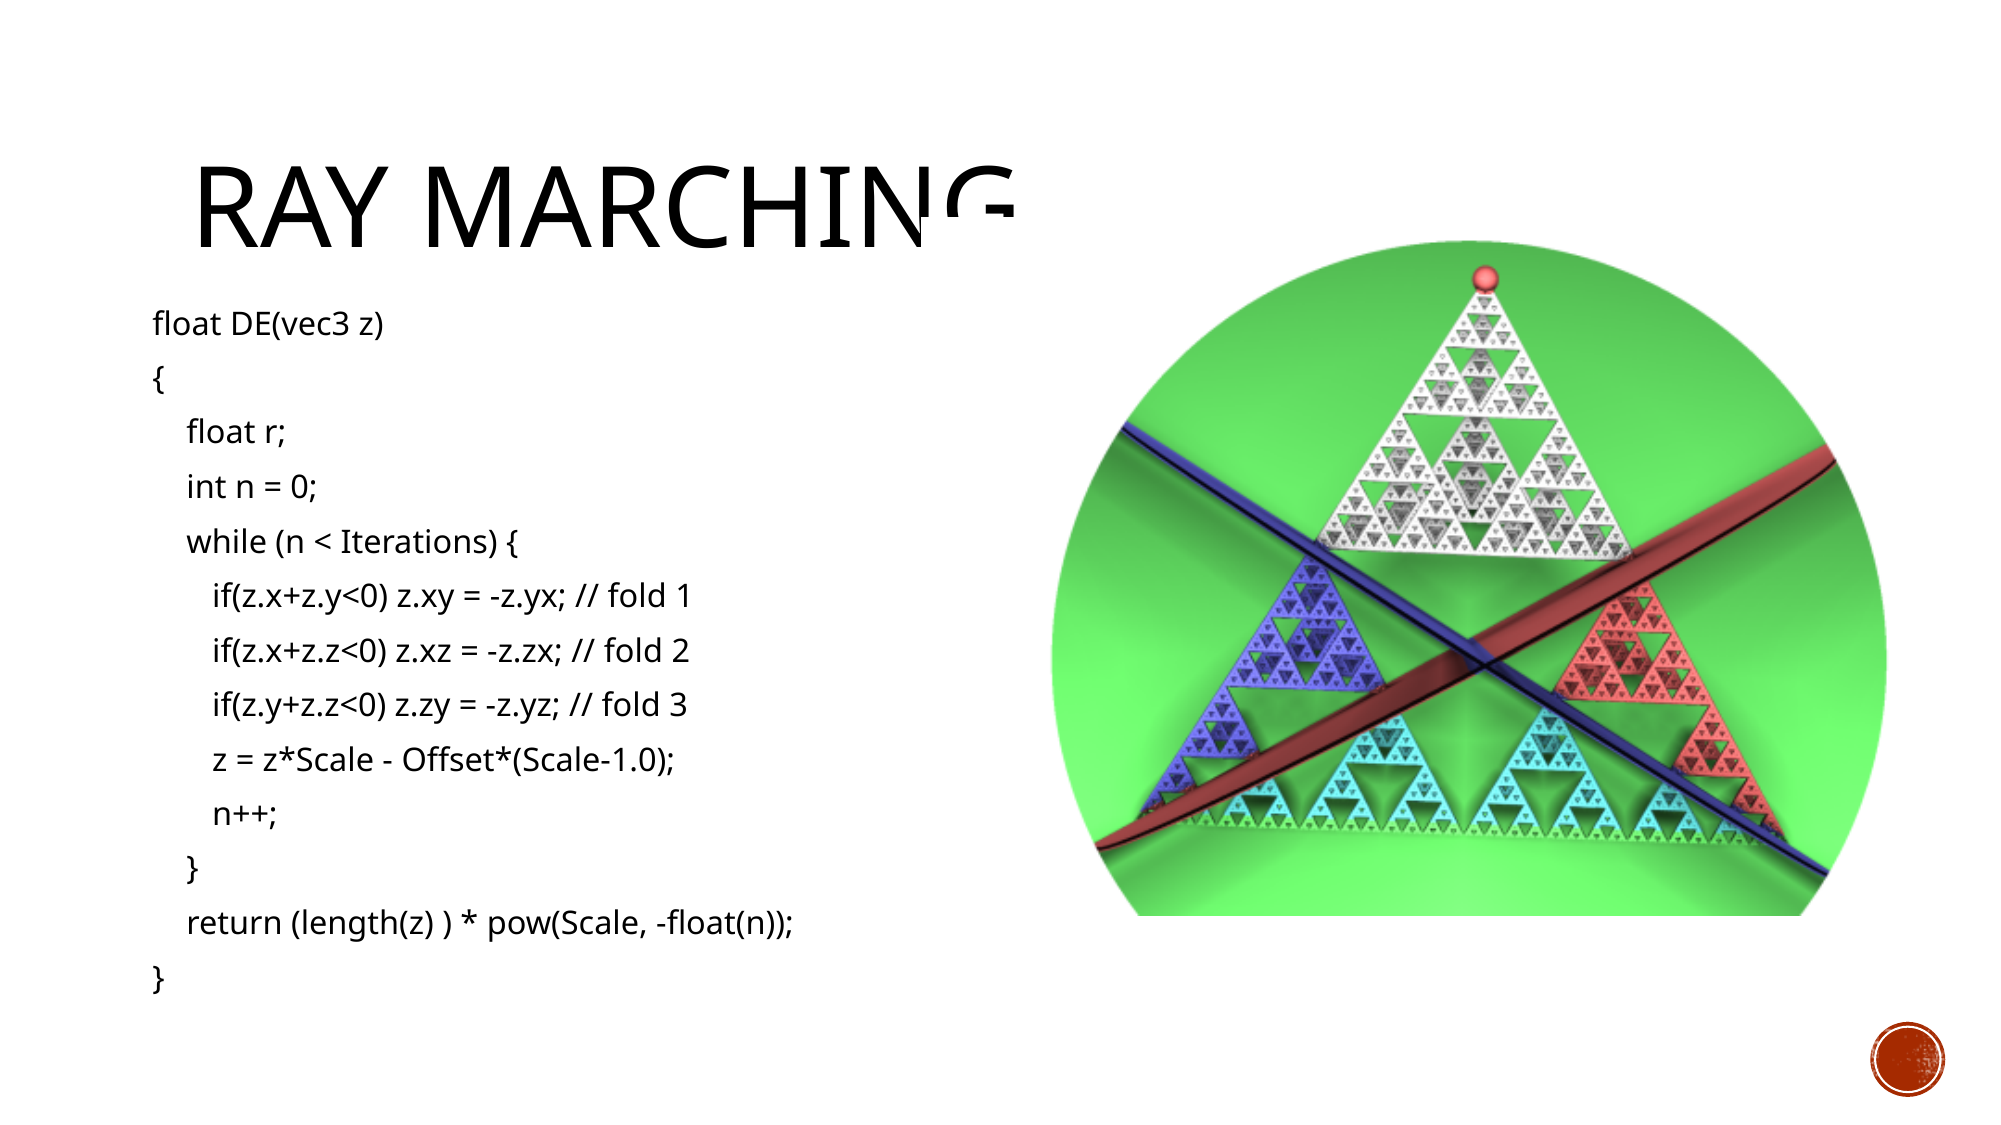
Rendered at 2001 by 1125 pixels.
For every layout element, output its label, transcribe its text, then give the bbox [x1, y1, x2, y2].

picture [921, 217, 2000, 916]
list float DE(vec3 z) { float r; int n = 0; while (n < Iterations) { if(z.x+z.y<0) z.xy = -z.yx; // fold 1 if(z.x+z.z<0) z.xz = -z.zx; // fold 2 if(z.y+z.z<0) z.zy = -z.yz; // fold 3 z = z*Scale - Offset*(Scale-1.0); n++; } return (length(z) ) * pow(Scale, -float(n)); } [137, 299, 956, 1014]
title Ray Marching [175, 79, 1826, 299]
